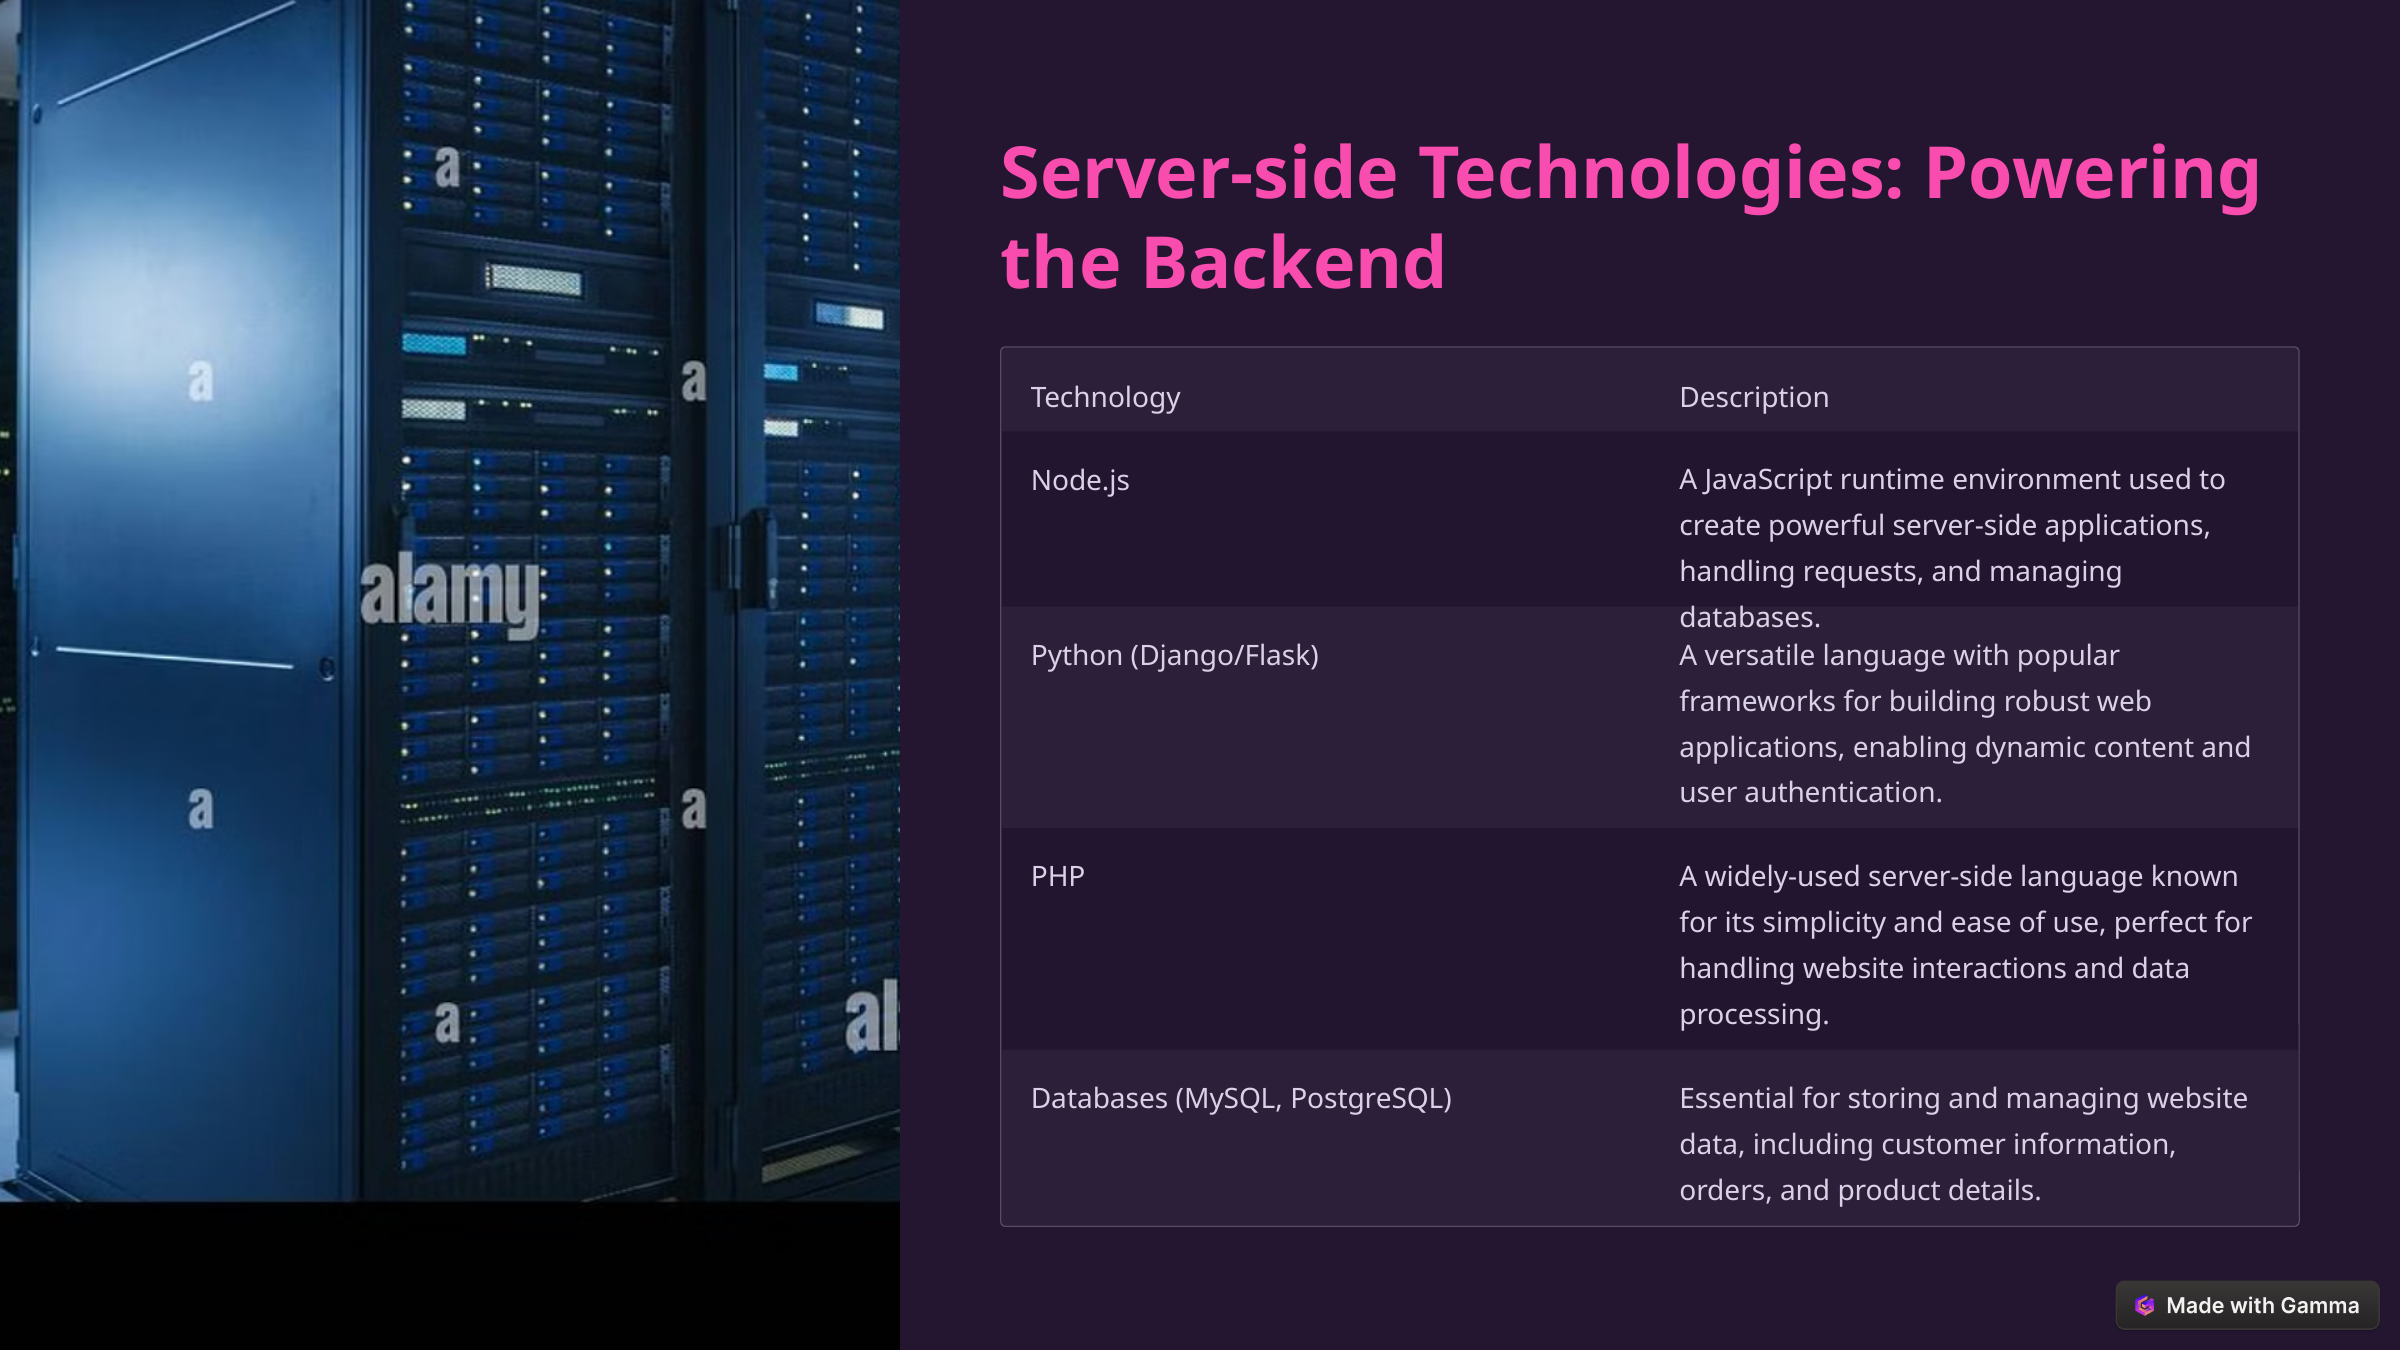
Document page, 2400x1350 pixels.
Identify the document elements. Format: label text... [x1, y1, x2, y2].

text_box Technology [1030, 366, 1621, 413]
text_box [1002, 348, 2298, 431]
text_box A versatile language with popular frameworks for building robust web applications, enabling dynamic content and user authentication. [1679, 625, 2270, 810]
text_box Description [1679, 366, 2270, 413]
text_box A JavaScript runtime environment used to create powerful server-side applications, handling requests, and managing databases. [1679, 449, 2270, 589]
text_box Server-side Technologies: Powering the Backend [1000, 123, 2300, 304]
text_box Databases (MySQL, PostgreSQL) [1030, 1068, 1621, 1115]
picture [2106, 1271, 2389, 1339]
text_box A widely-used server-side language known for its simplicity and ease of use, perfect for handling website interactions and data processing. [1679, 846, 2270, 1031]
text_box [1002, 828, 2298, 1049]
text_box Node.js [1030, 449, 1621, 497]
picture [0, 0, 900, 1350]
text_box [1002, 431, 2298, 606]
text_box Python (Django/Flask) [1030, 625, 1621, 672]
text_box [1002, 1049, 2298, 1225]
text_box Essential for storing and managing website data, including customer information, orders, and product details. [1679, 1068, 2270, 1207]
text_box [1002, 606, 2298, 828]
text_box PHP [1030, 846, 1621, 893]
